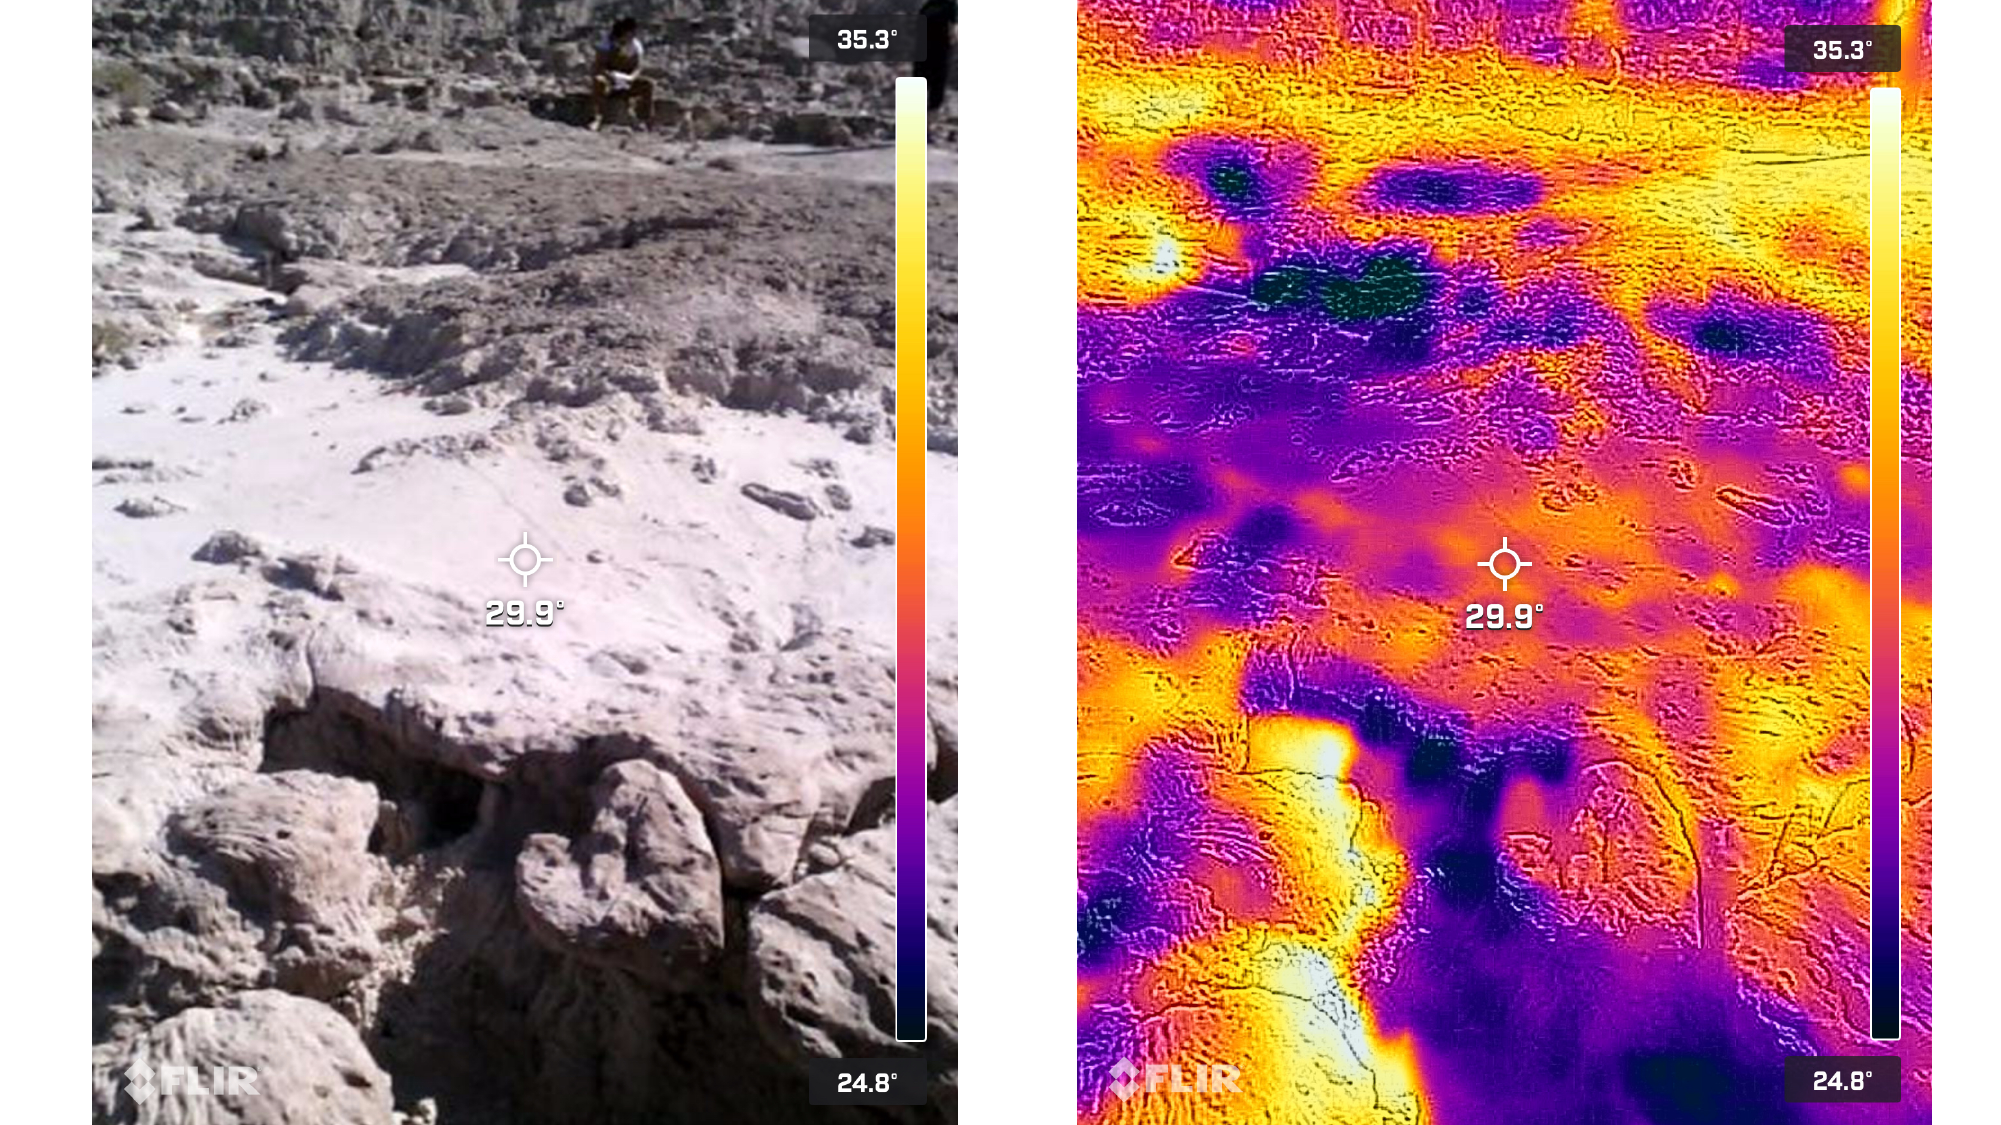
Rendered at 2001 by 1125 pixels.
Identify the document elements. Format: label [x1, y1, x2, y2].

picture [1076, 0, 1933, 1125]
picture [91, 0, 959, 1125]
